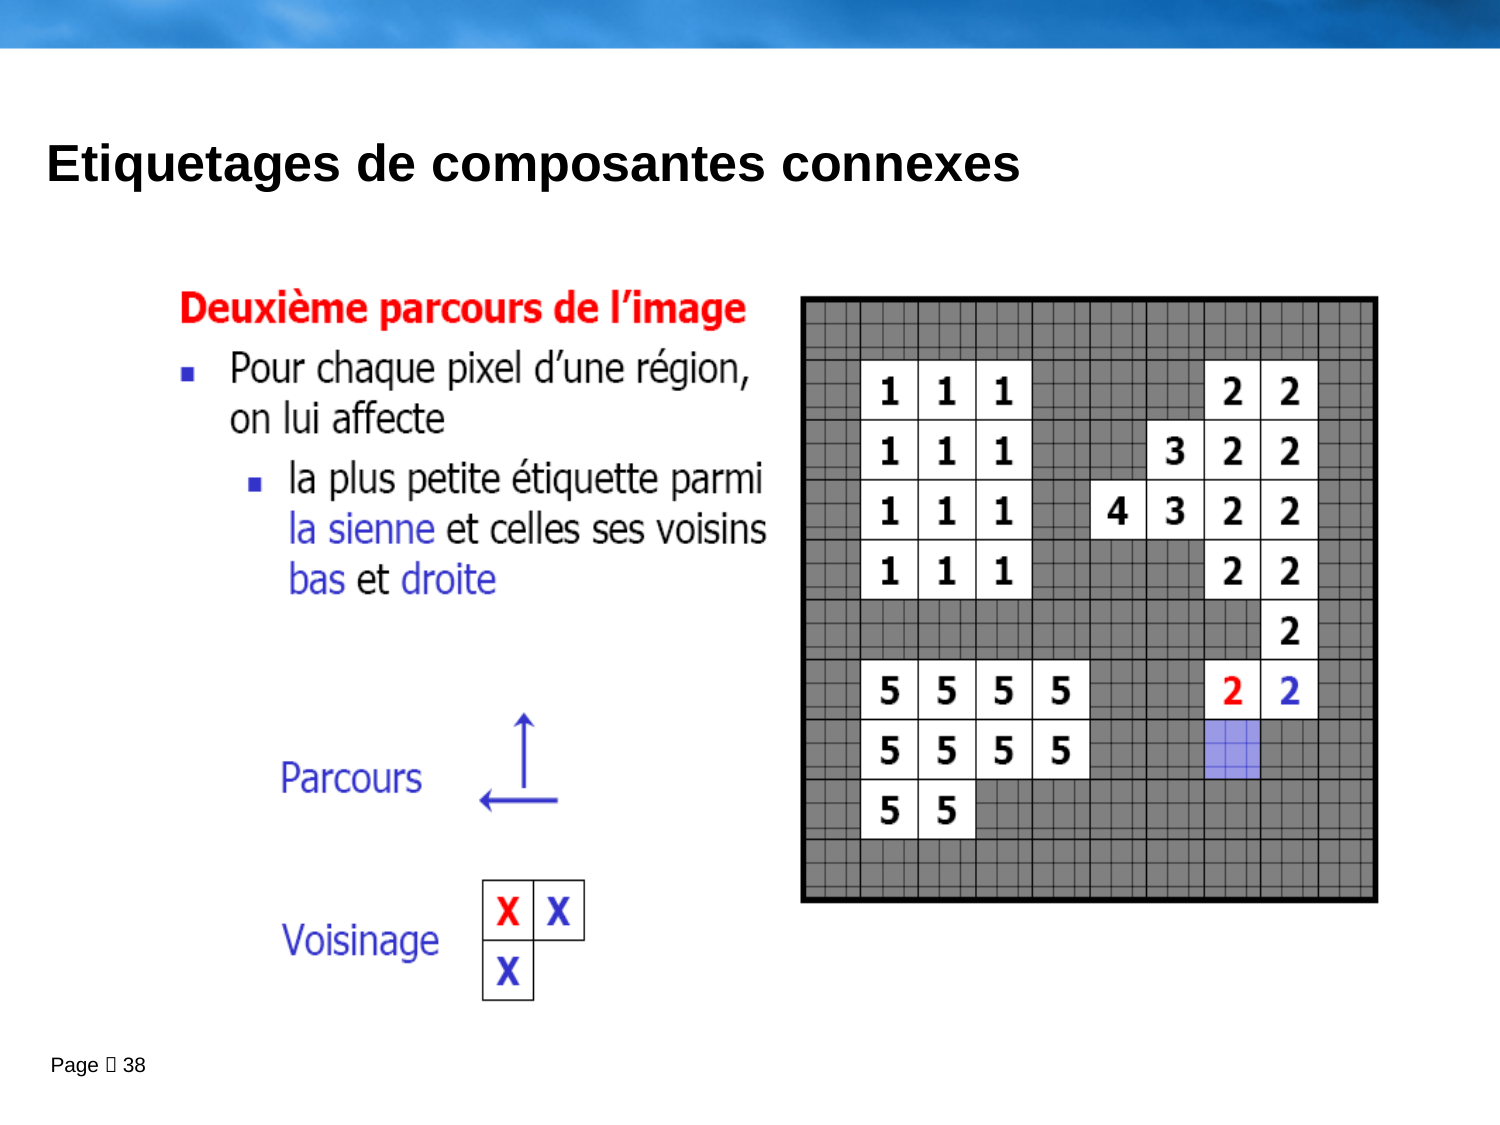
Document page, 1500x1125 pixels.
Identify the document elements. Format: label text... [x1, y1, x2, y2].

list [74, 257, 1426, 1018]
picture [0, 0, 1500, 1125]
title Etiquetages de composantes connexes [46, 128, 1398, 210]
